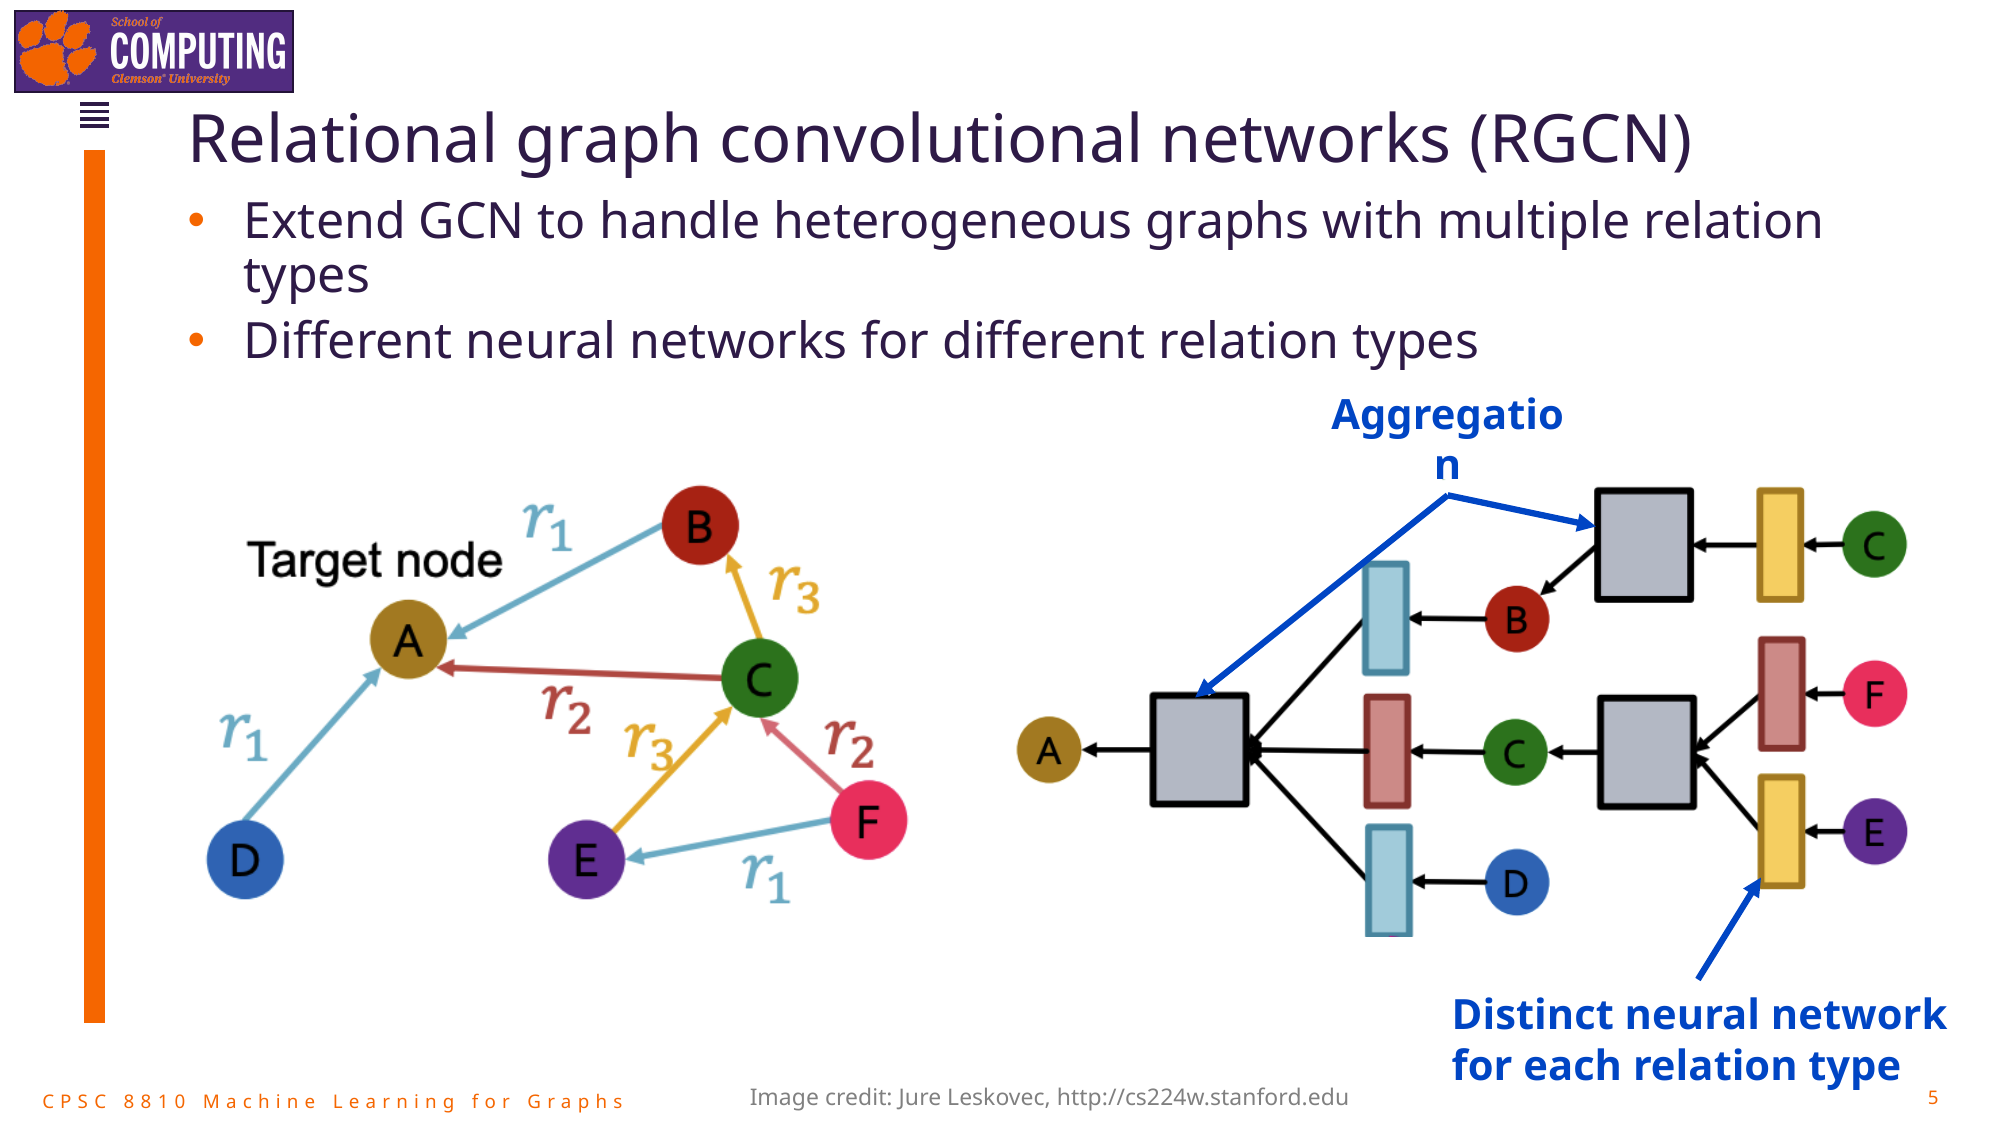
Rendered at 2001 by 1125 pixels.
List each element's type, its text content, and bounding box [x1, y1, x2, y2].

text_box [1195, 446, 1448, 698]
list Extend GCN to handle heterogeneous graphs with multiple relation types Different neural networks for different relation types [187, 195, 1830, 317]
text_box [1448, 446, 1596, 527]
picture [18, 10, 285, 86]
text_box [1011, 479, 1913, 937]
picture [187, 474, 918, 917]
text_box Distinct neural network for each relation type [1436, 980, 1970, 1096]
text_box Image credit: Jure Leskovec, http://cs224w.stanford.edu [734, 1075, 1365, 1118]
text_box Aggregation [1314, 380, 1581, 446]
title Relational graph convolutional networks (RGCN) [187, 104, 1913, 178]
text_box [1697, 877, 1761, 980]
